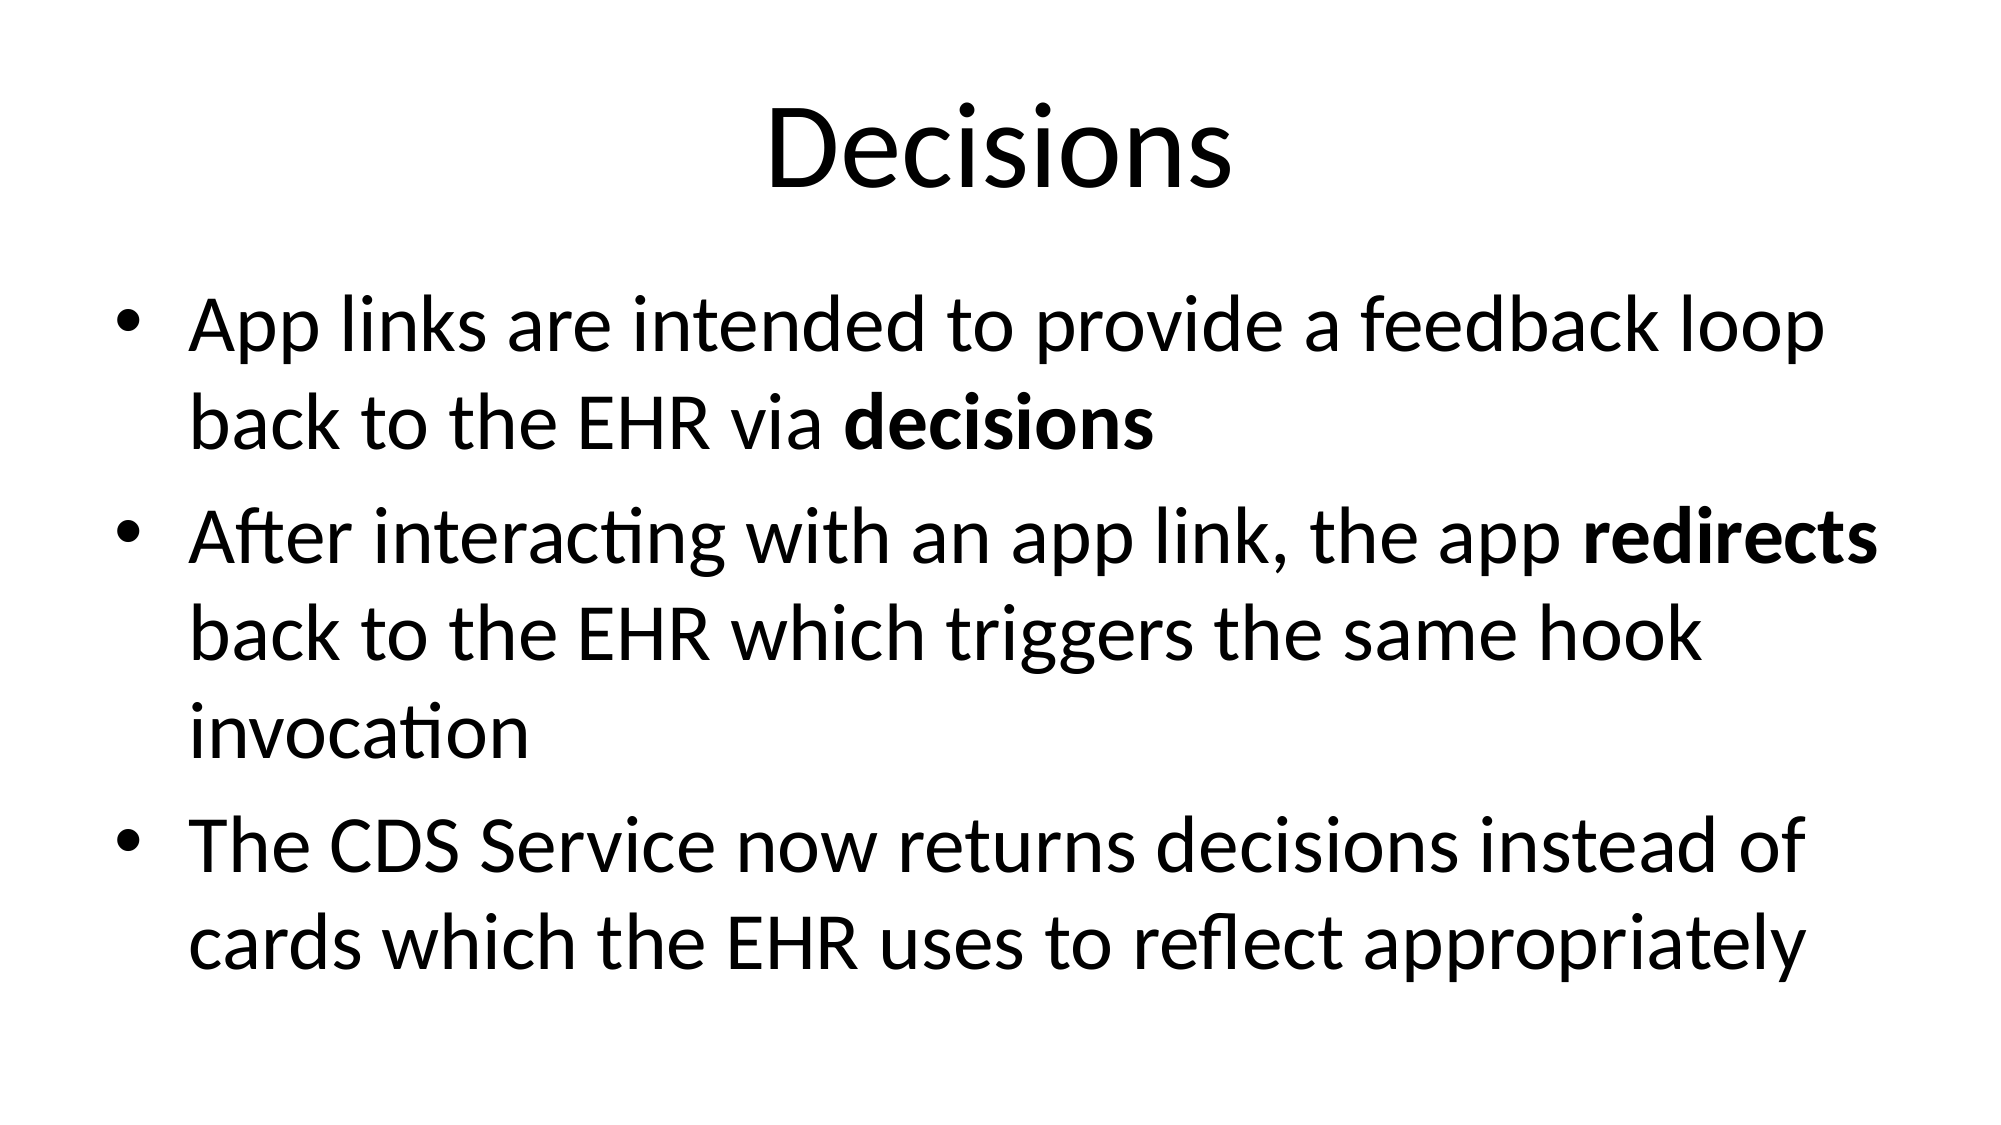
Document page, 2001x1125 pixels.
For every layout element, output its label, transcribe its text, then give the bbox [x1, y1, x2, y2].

list App links are intended to provide a feedback loop back to the EHR via decisions After interacting with an app link, the app redirects back to the EHR which triggers the same hook invocation The CDS Service now returns decisions instead of cards which the EHR uses to reflect appropriately [99, 262, 1900, 1005]
title Decisions [99, 45, 1900, 233]
